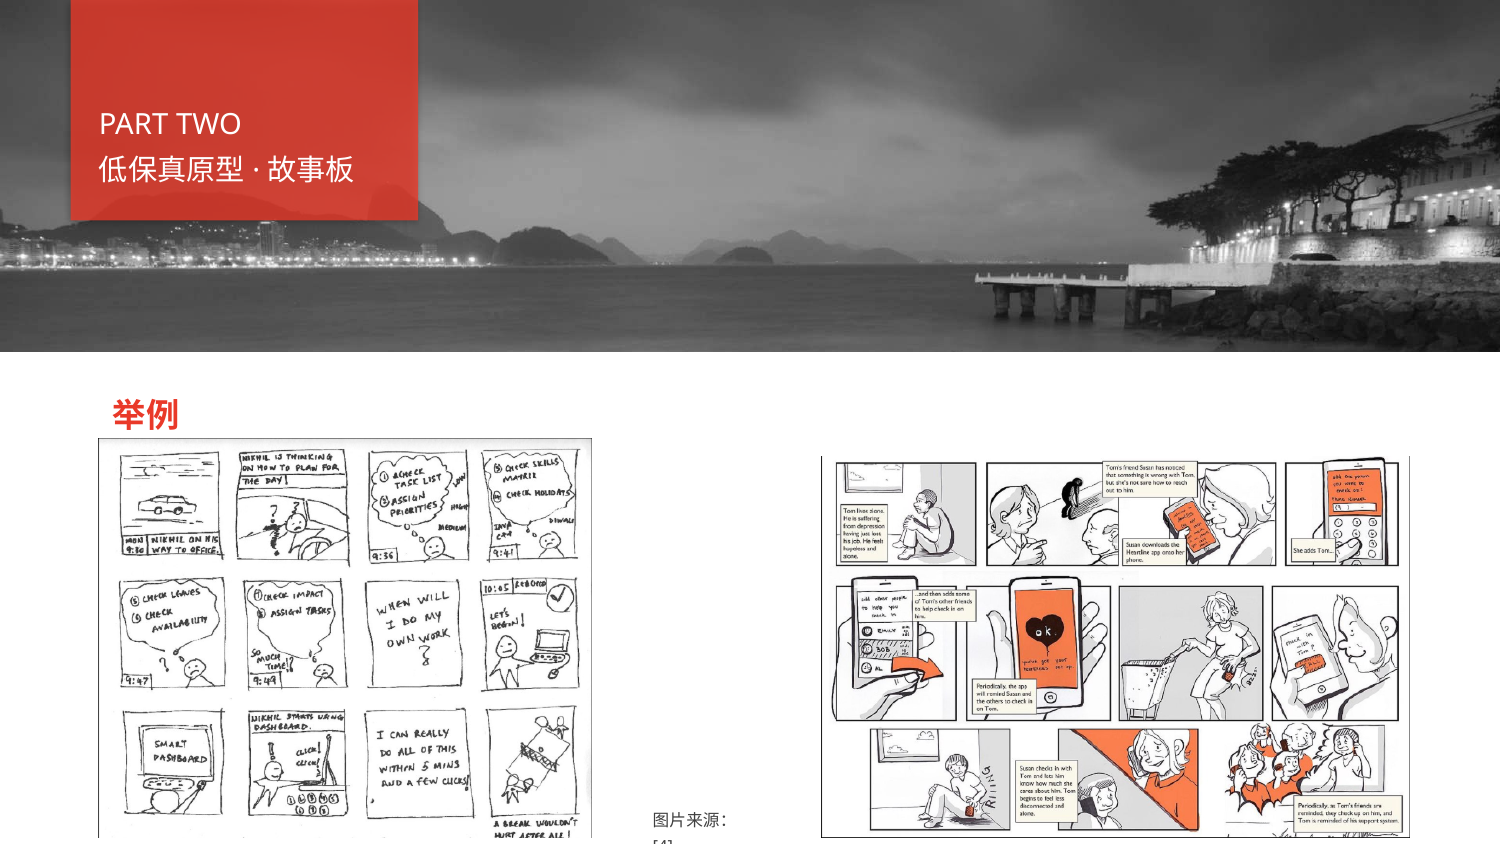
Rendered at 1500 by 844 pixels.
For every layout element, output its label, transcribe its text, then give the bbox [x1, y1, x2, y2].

picture [97, 438, 592, 839]
text_box 举例 [98, 386, 402, 438]
picture [0, 0, 1500, 352]
text_box 图片来源：[4] [637, 796, 775, 844]
picture [820, 456, 1410, 839]
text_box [70, 0, 435, 221]
